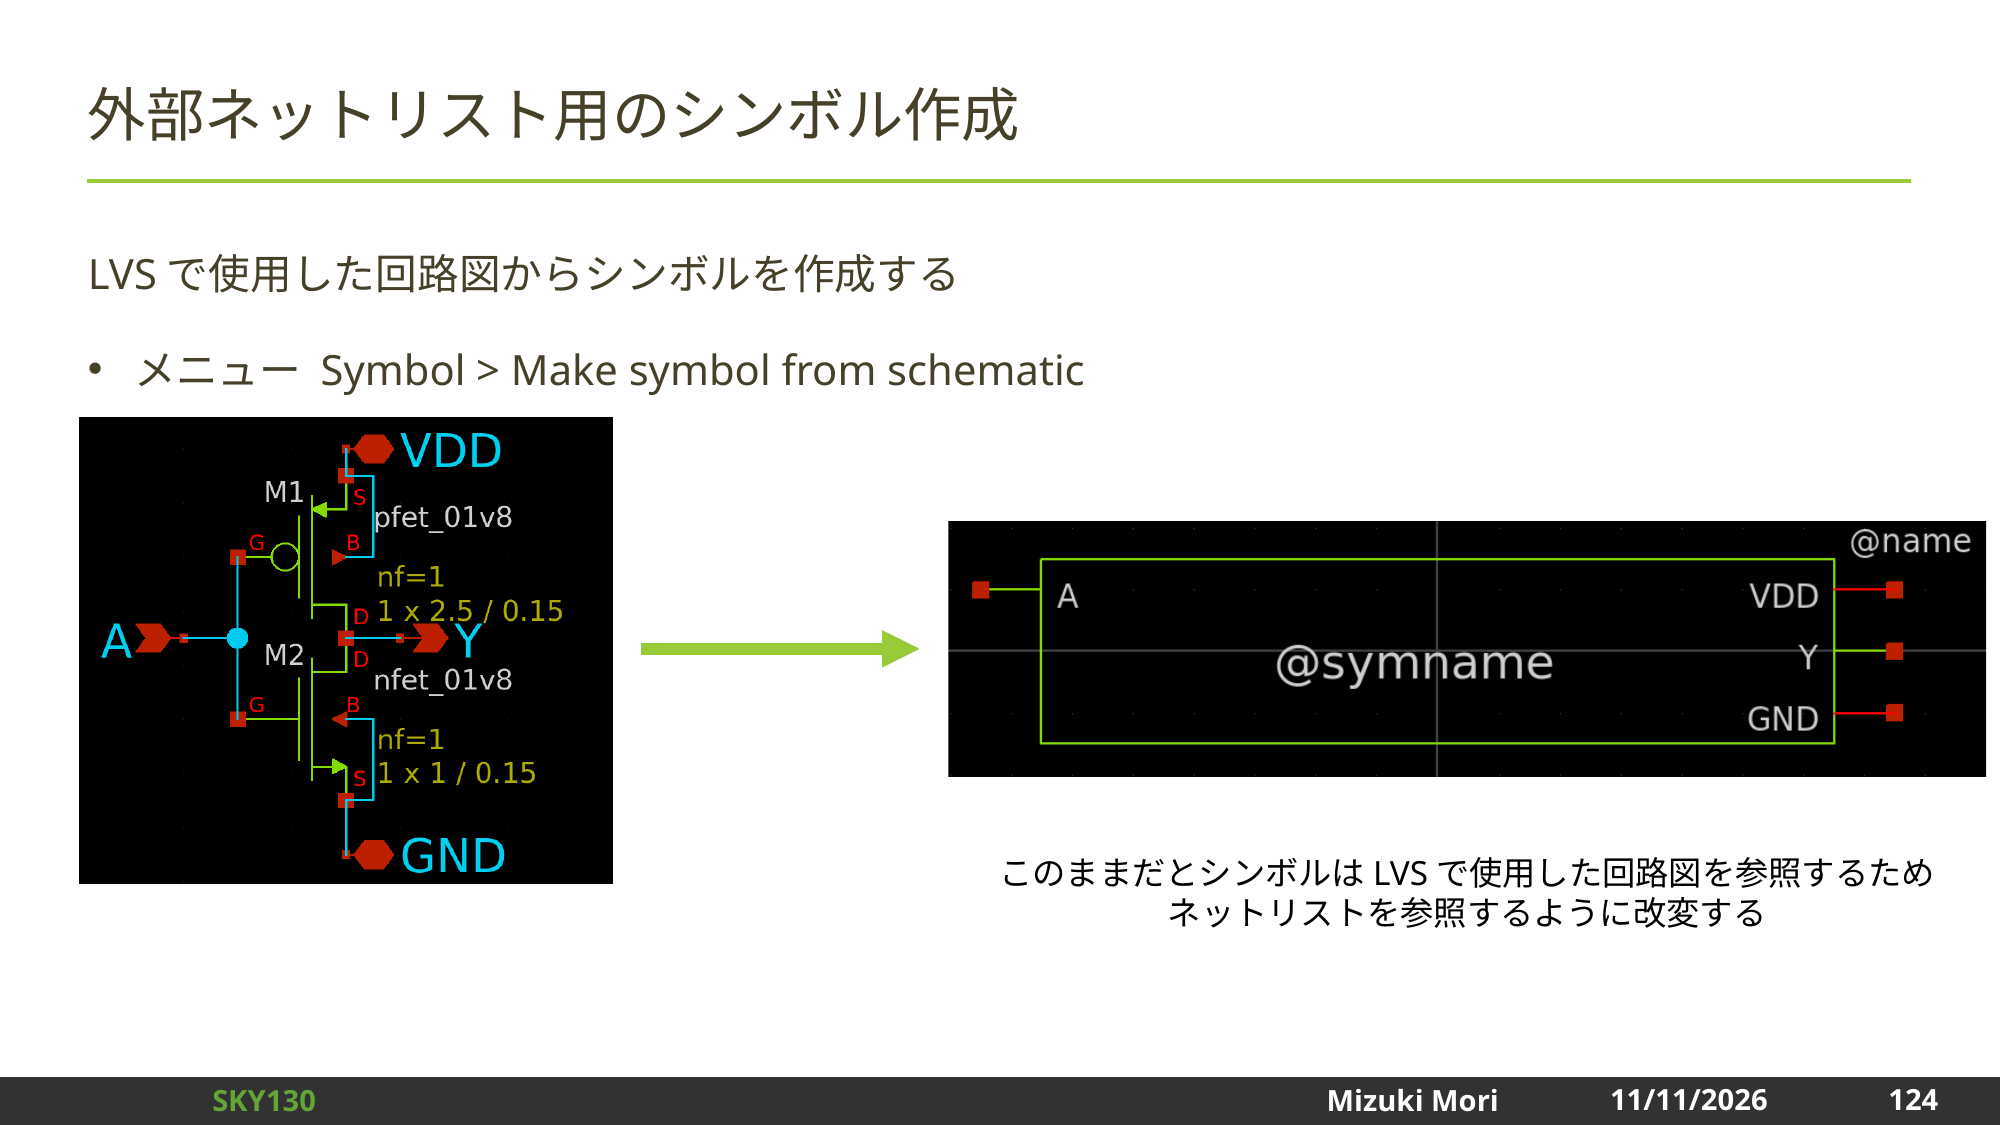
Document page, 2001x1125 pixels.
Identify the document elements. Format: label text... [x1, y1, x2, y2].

picture [79, 417, 613, 884]
picture [0, 1077, 1550, 1125]
text_box このままだとシンボルはLVSで使用した回路図を参照するため ネットリストを参照するように改変する [948, 845, 1986, 940]
title 外部ネットリスト用のシンボル作成 [72, 70, 1912, 163]
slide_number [1550, 1077, 1826, 1125]
slide_number 124 [1826, 1076, 2000, 1125]
picture [948, 521, 1986, 777]
list LVSで使用した回路図からシンボルを作成する メニュー Symbol > Make symbol from schematic [72, 239, 1912, 995]
